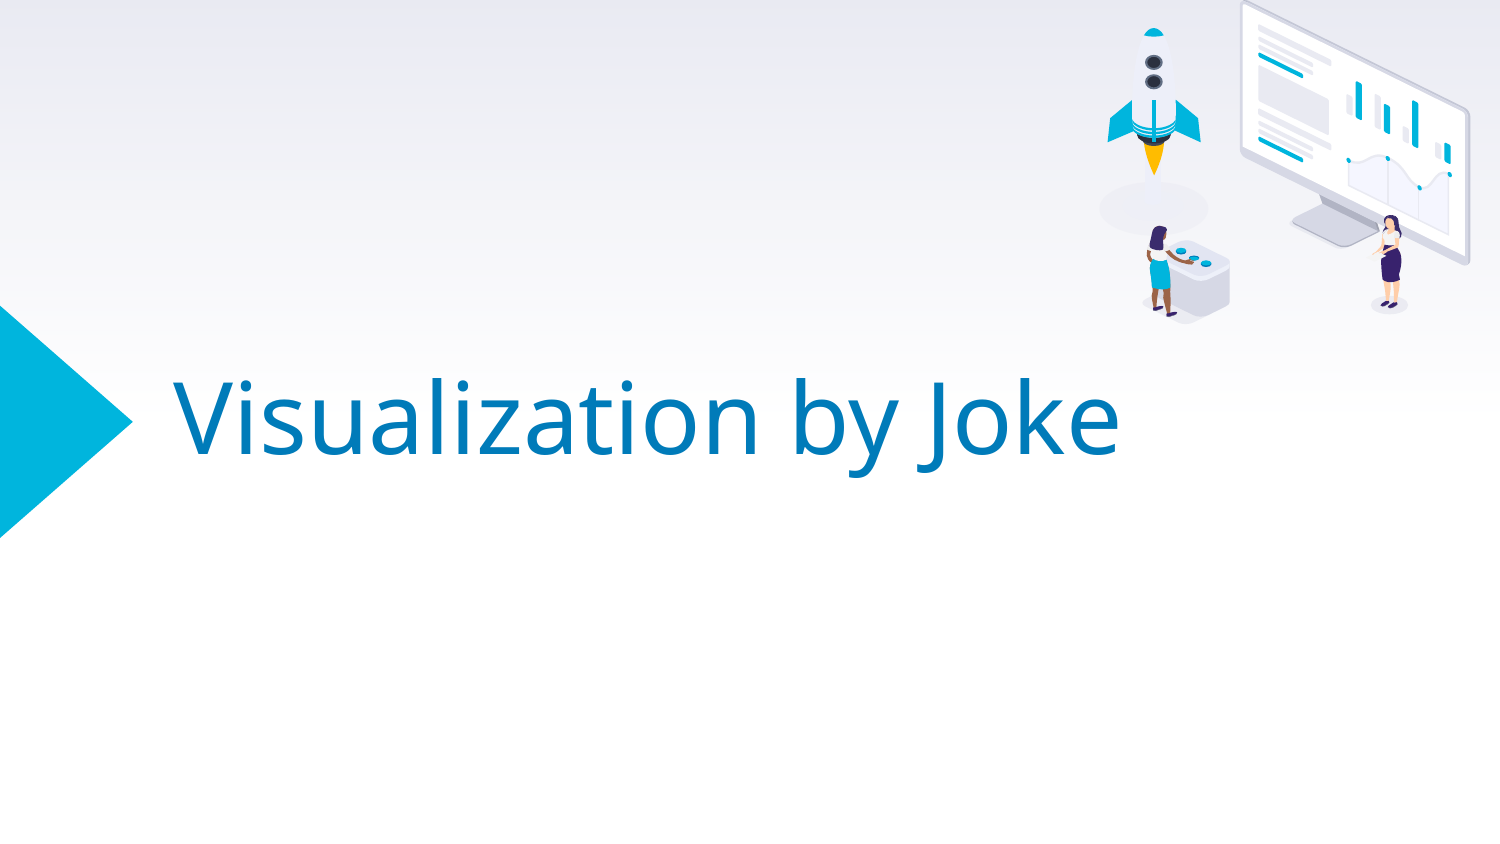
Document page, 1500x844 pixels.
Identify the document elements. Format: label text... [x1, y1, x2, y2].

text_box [1098, 0, 1471, 325]
title Visualization by Joke [173, 278, 1234, 474]
